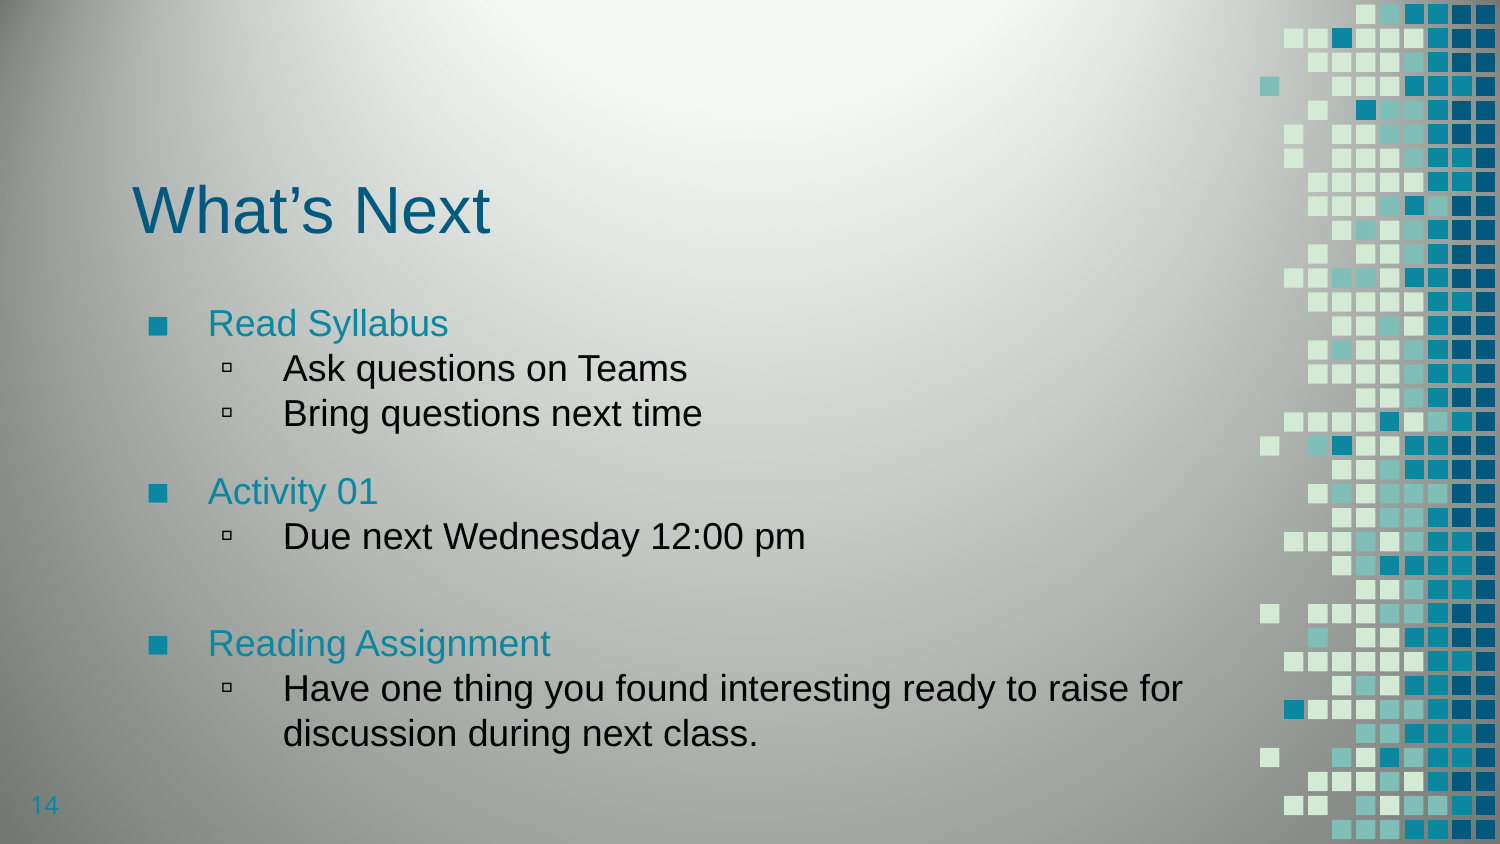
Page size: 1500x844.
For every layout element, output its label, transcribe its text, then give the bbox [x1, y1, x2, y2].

picture [0, 0, 1500, 844]
title What’s Next [117, 121, 1227, 262]
list Read Syllabus Ask questions on Teams Bring questions next time Activity 01 Due next Wednesday 12:00 pm Reading Assignment Have one thing you found interesting ready to raise for discussion during next class. [117, 284, 1227, 774]
slide_number 14 [15, 774, 105, 839]
